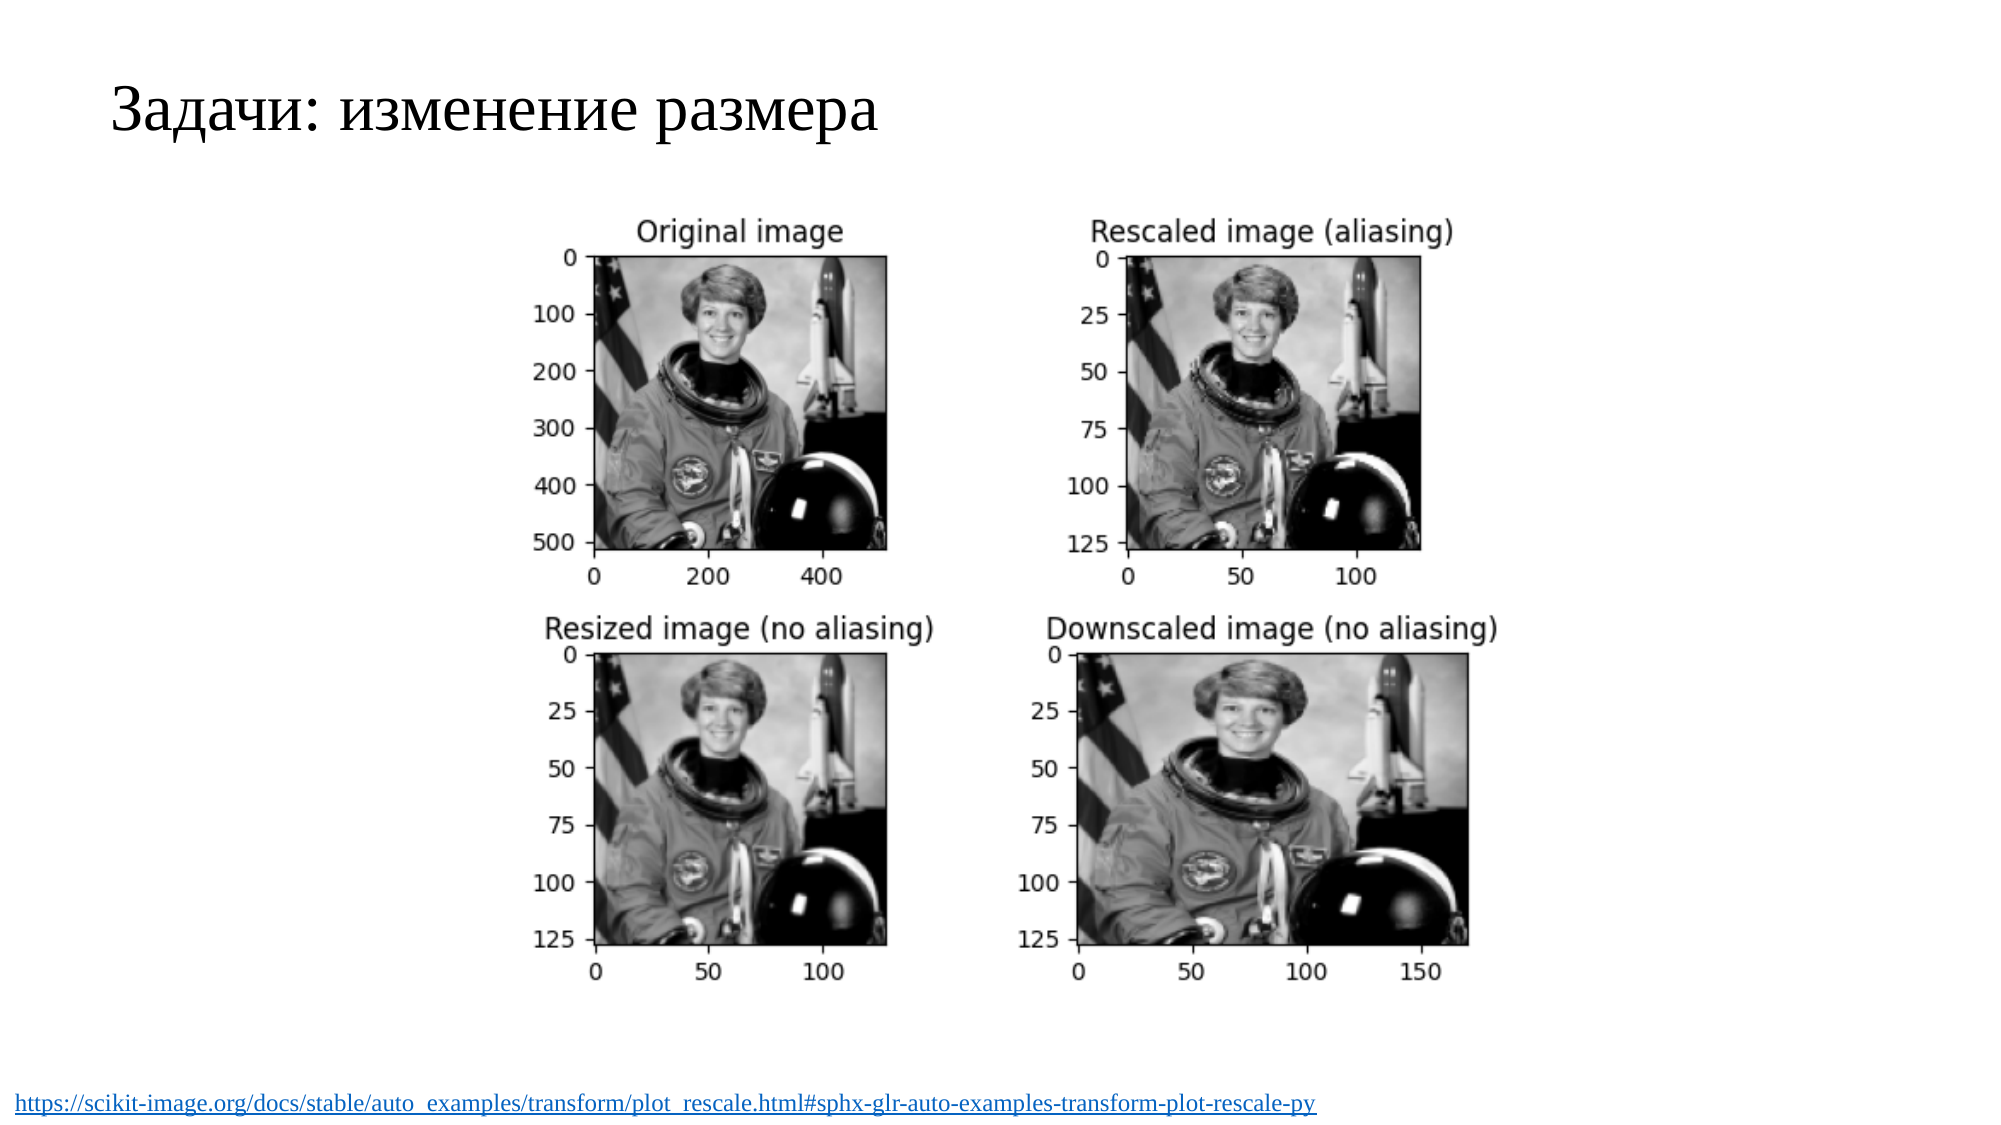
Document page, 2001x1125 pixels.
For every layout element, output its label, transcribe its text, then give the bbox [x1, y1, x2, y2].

picture [454, 193, 1546, 1011]
text_box https://scikit-image.org/docs/stable/auto_examples/transform/plot_rescale.html#sphx-glr-auto-examples-transform-plot-rescale-py [0, 1079, 1486, 1125]
title Задачи: изменение размера [95, 0, 1918, 218]
